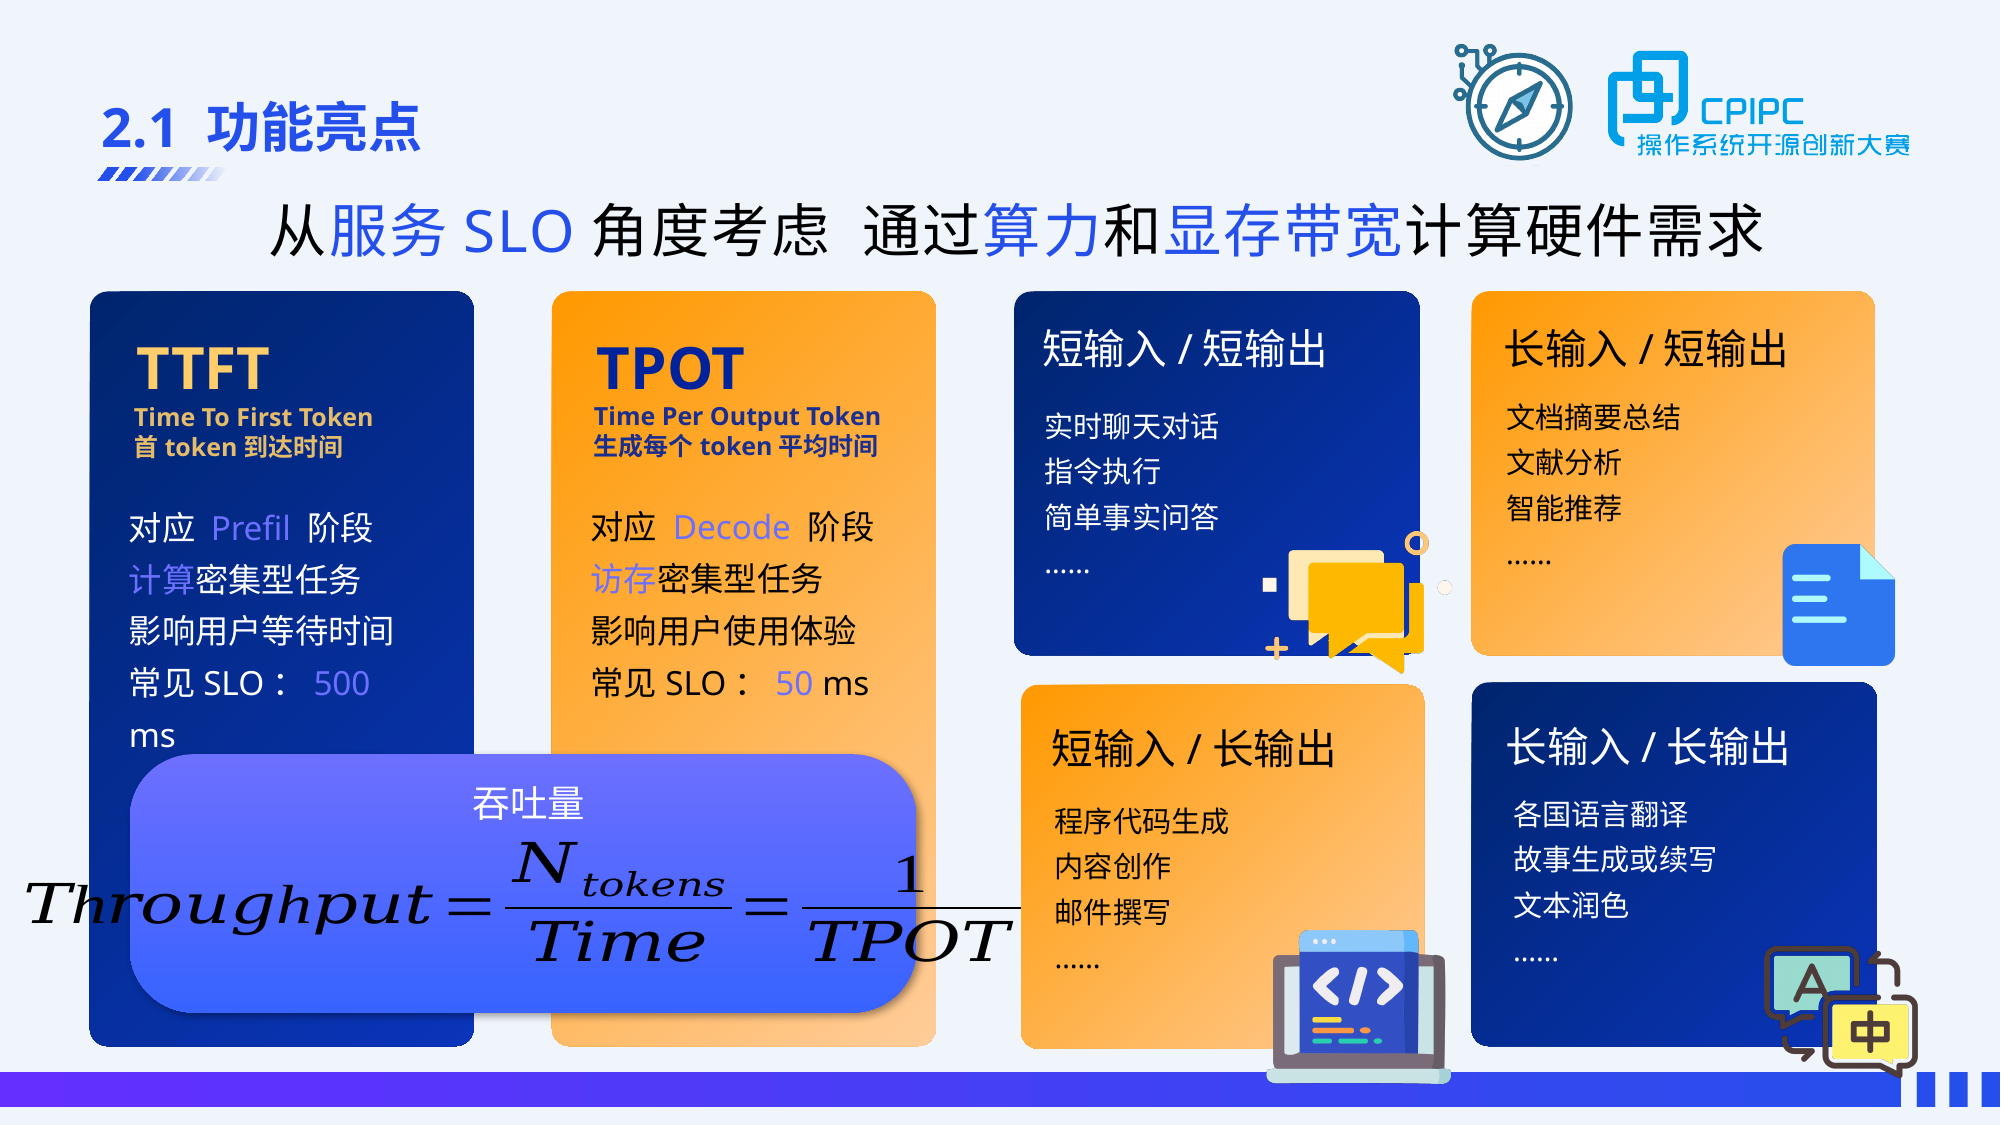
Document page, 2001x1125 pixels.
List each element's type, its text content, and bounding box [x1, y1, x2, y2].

text_box 长输入/长输出 [1491, 712, 1820, 778]
text_box 短输入/短输出 [1027, 315, 1357, 381]
text_box [926, 923, 936, 959]
text_box TTFT [121, 324, 286, 394]
picture [1753, 924, 1929, 1100]
text_box Time Per Output Token 生成每个token平均时间 [579, 393, 897, 469]
picture [1245, 491, 1467, 713]
text_box [1471, 682, 1877, 1047]
picture [1447, 31, 1956, 175]
text_box TPOT [582, 324, 761, 393]
text_box [1471, 291, 1875, 656]
text_box 吞吐量 [458, 772, 724, 833]
text_box [89, 291, 474, 1047]
text_box [129, 754, 917, 902]
text_box [1014, 291, 1420, 656]
text_box 对应 Decode 阶段 访存密集型任务 影响用户使用体验 常见SLO：50 ms [576, 486, 893, 709]
text_box [926, 909, 936, 922]
picture [1778, 544, 1900, 666]
text_box [551, 961, 936, 1047]
text_box 各国语言翻译 故事生成或续写 文本润色 …… [1498, 778, 1842, 975]
text_box 文档摘要总结 文献分析 智能推荐 …… [1491, 381, 1835, 578]
text_box 短输入/长输出 [1036, 715, 1366, 781]
text_box 程序代码生成 内容创作 邮件撰写 …… [1039, 785, 1383, 982]
text_box [1021, 684, 1425, 1049]
text_box Time To First Token 首token到达时间 [119, 394, 390, 469]
title 2.1 功能亮点 [86, 85, 1338, 167]
picture [1265, 929, 1452, 1085]
text_box 实时聊天对话 指令执行 简单事实问答 …… [1029, 390, 1373, 587]
text_box 从服务SLO角度考虑 通过算力和显存带宽计算硬件需求 [254, 186, 1808, 272]
text_box 对应 Prefil 阶段 计算密集型任务 影响用户等待时间 常见SLO：500 ms [114, 487, 431, 762]
text_box [551, 291, 936, 907]
text_box [130, 954, 916, 1013]
text_box 长输入/短输出 [1488, 315, 1818, 381]
